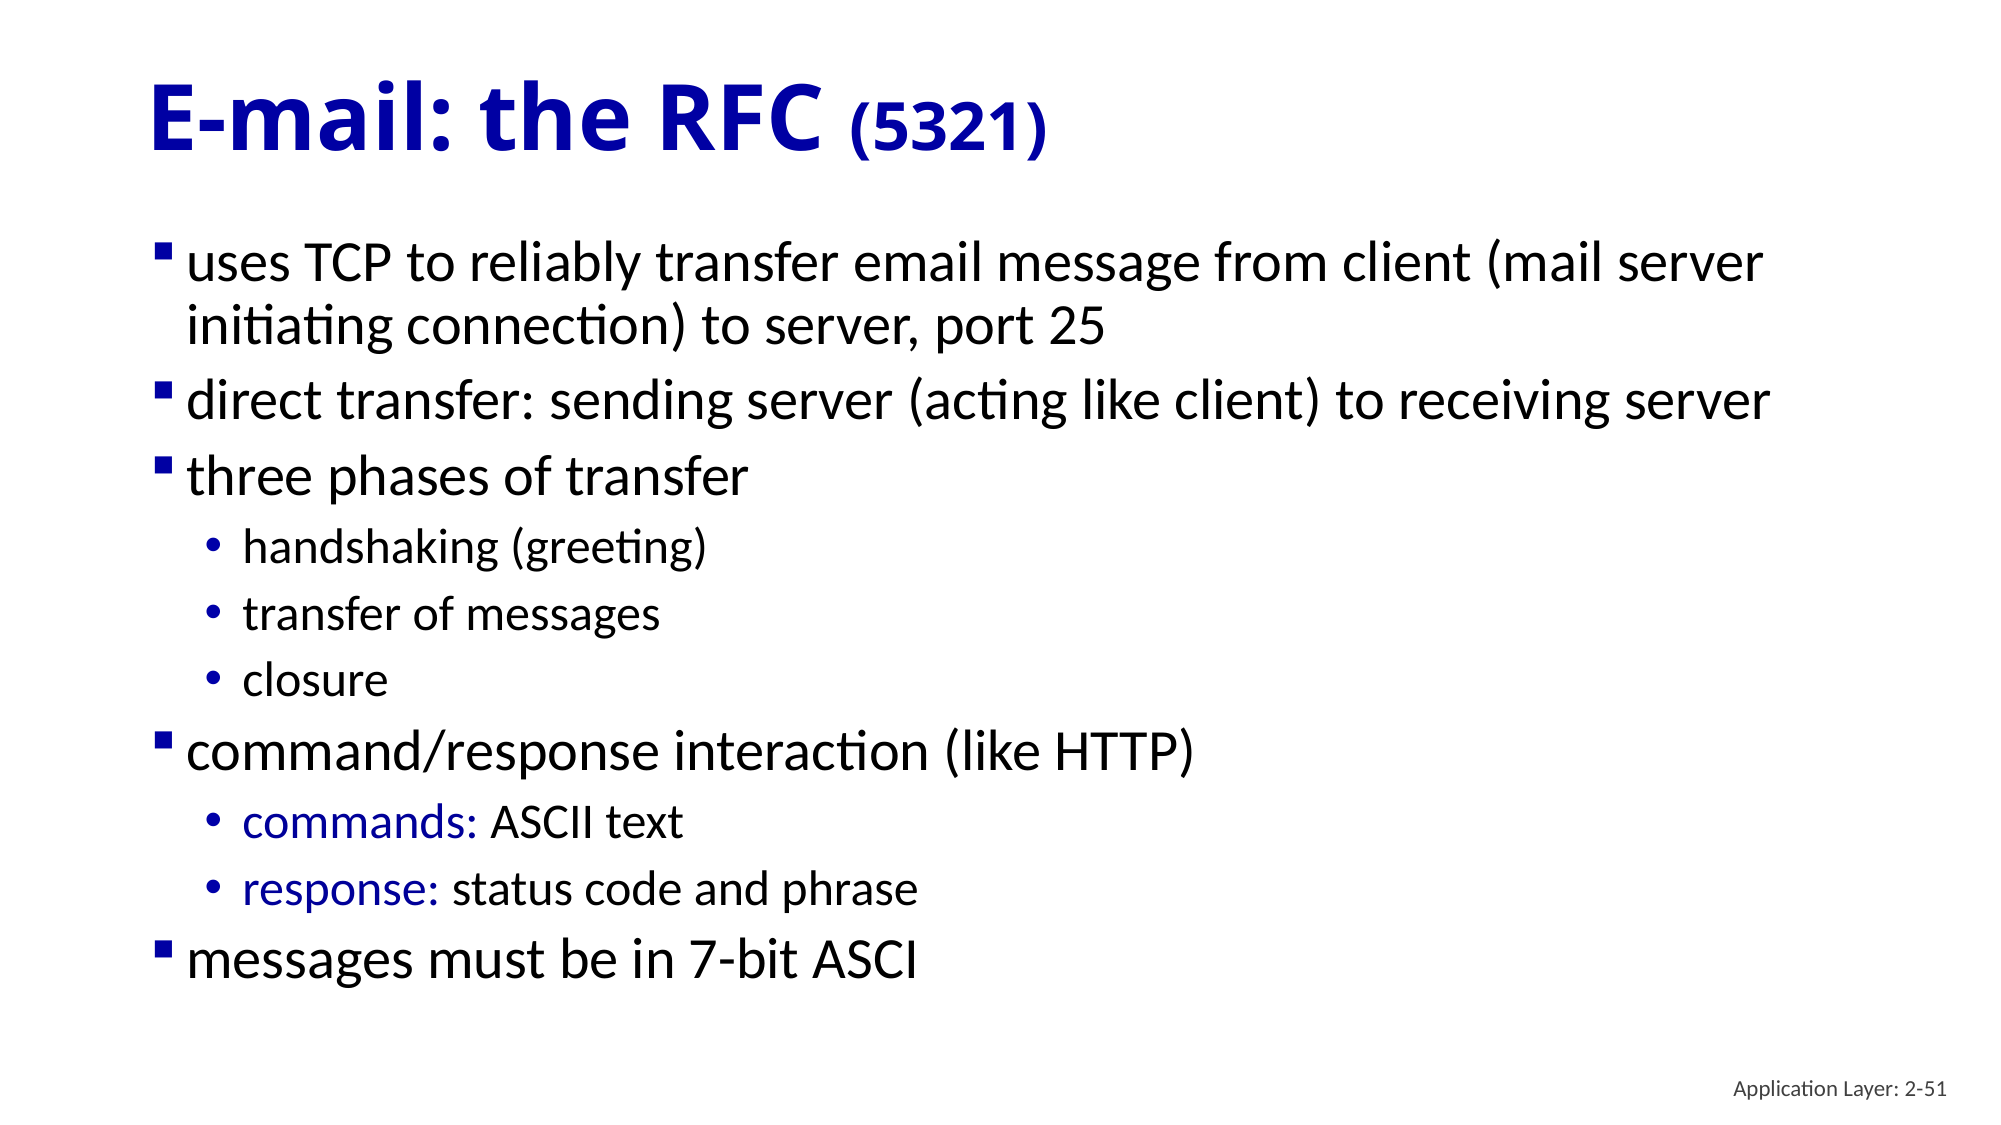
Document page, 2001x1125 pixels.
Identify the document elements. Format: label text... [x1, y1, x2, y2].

slide_number Application Layer: 2-51 [1512, 1056, 1963, 1117]
text_box uses TCP to reliably transfer email message from client (mail server initiating connection) to server, port 25 direct transfer: sending server (acting like client) to receiving server three phases of transfer handshaking (greeting) transfer of messages closure command/response interaction (like HTTP) commands: ASCII text response: status code and phrase messages must be in 7-bit ASCI [113, 223, 1874, 987]
title E-mail: the RFC (5321) [131, 47, 1856, 195]
